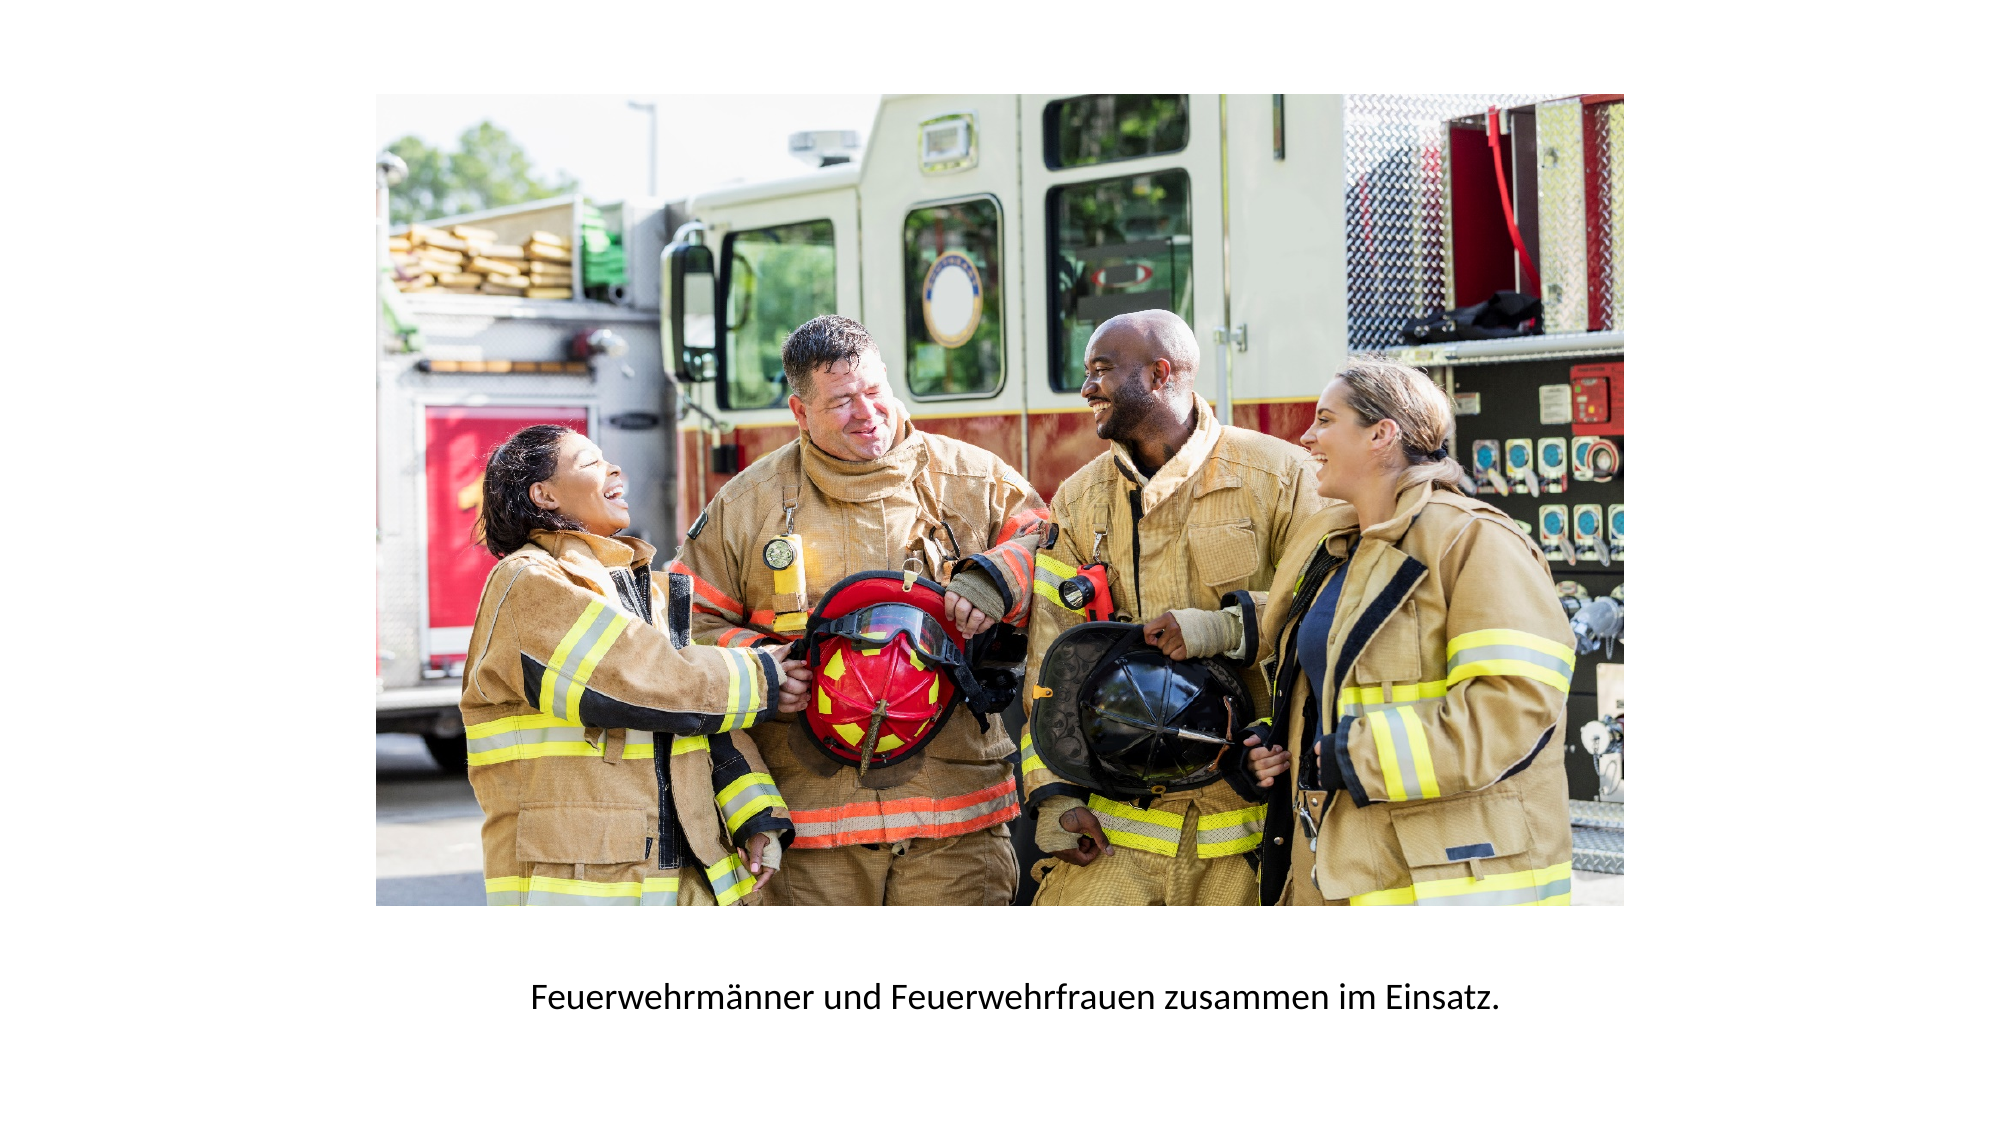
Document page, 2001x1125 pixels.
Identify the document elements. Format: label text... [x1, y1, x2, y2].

text_box Feuerwehrmänner und Feuerwehrfrauen zusammen im Einsatz. [499, 964, 1534, 1070]
picture [376, 94, 1624, 906]
